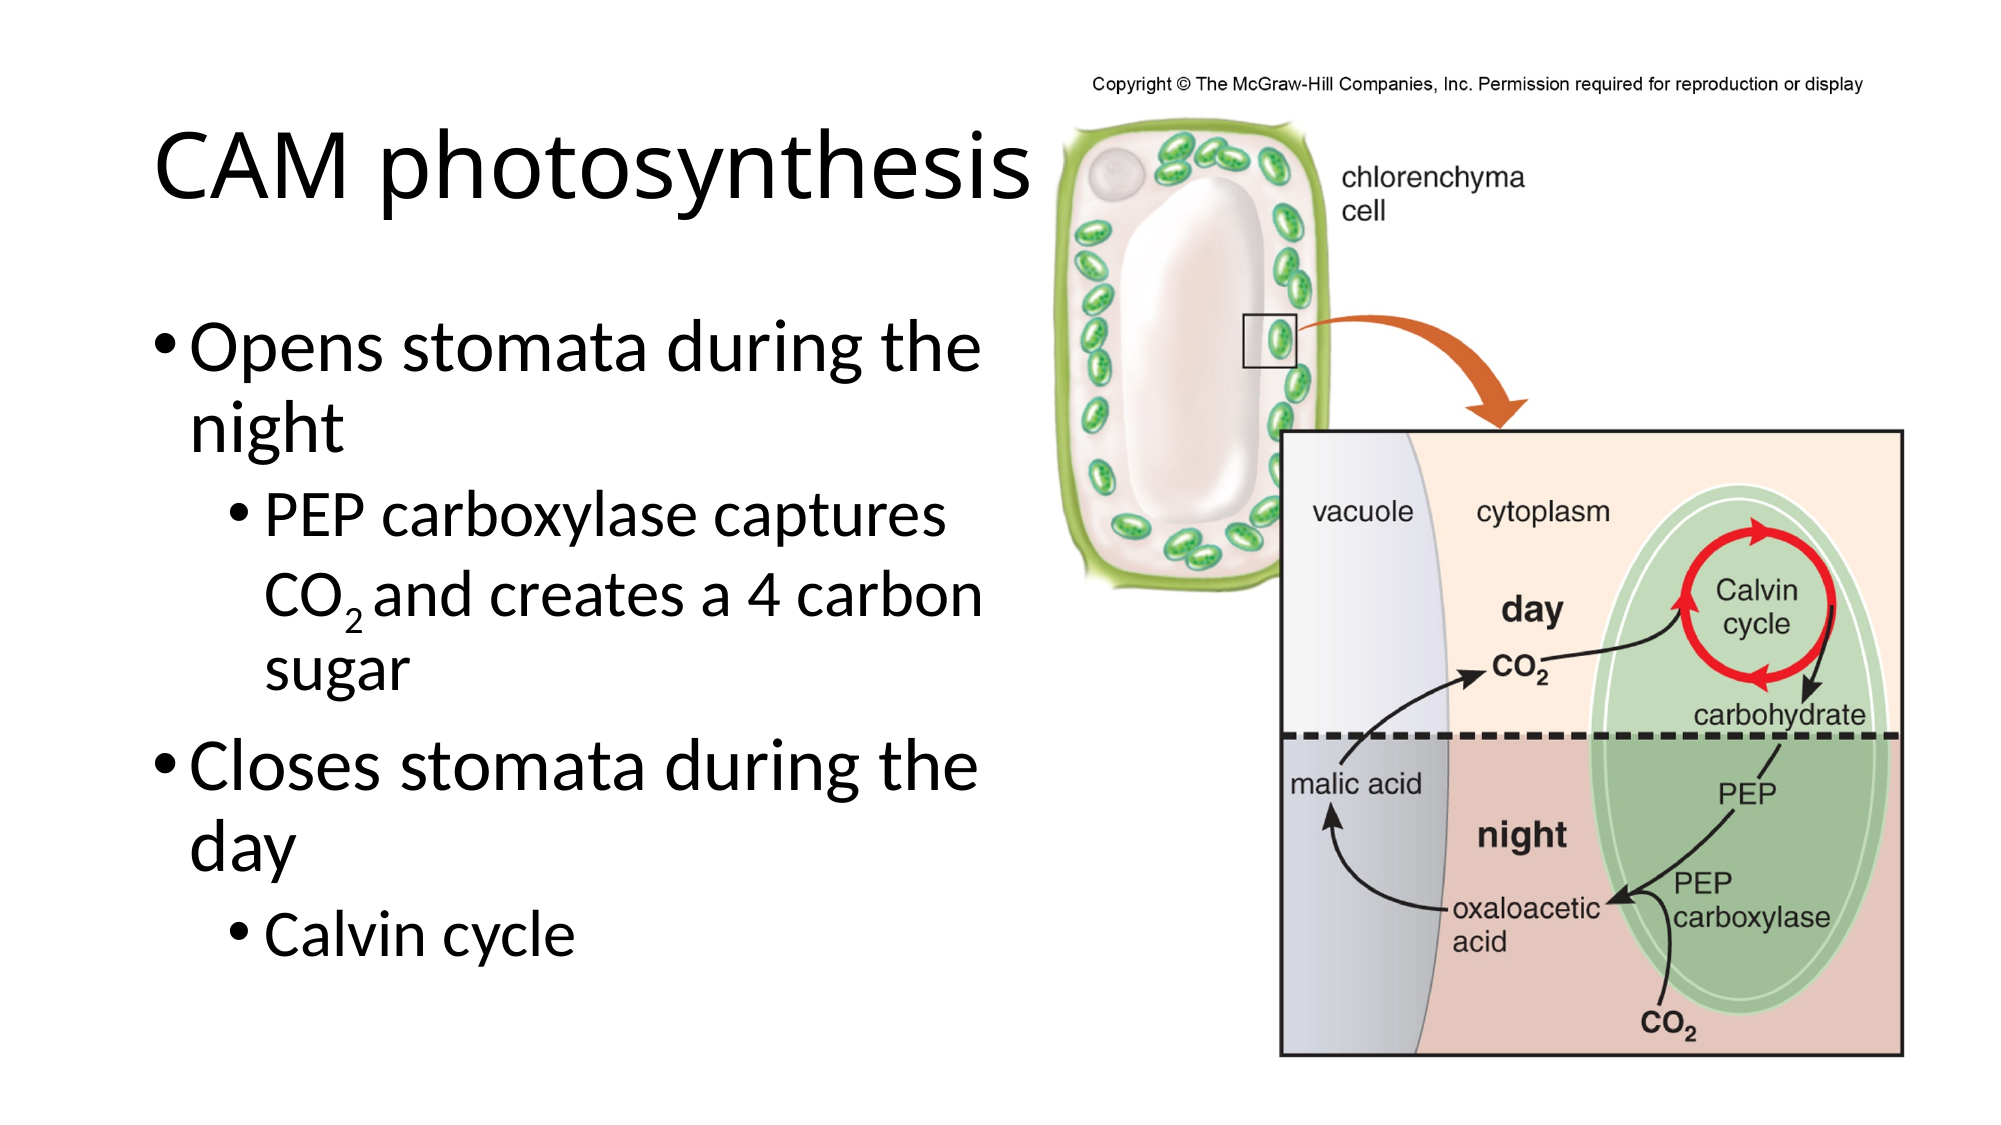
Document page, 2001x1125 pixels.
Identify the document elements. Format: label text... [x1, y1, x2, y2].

list Opens stomata during the night PEP carboxylase captures CO2 and creates a 4 carbon sugar Closes stomata during the day Calvin cycle [137, 299, 1050, 1014]
picture [1050, 76, 1905, 1058]
title CAM photosynthesis [137, 59, 1863, 278]
